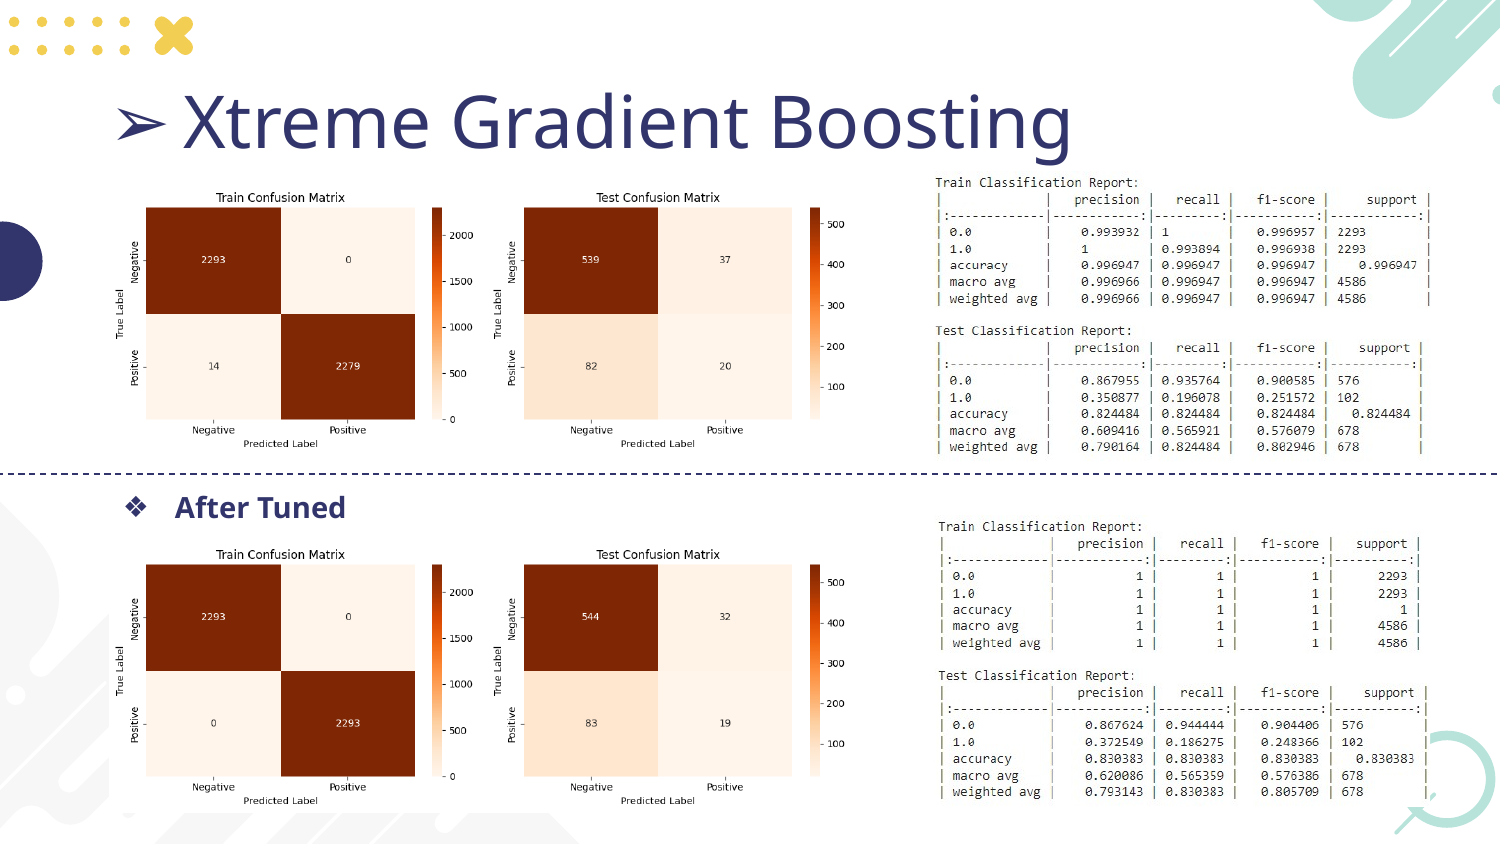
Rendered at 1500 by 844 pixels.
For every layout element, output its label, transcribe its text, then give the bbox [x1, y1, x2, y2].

picture [109, 185, 851, 457]
picture [934, 514, 1431, 807]
picture [934, 170, 1431, 462]
text_box After Tuned [84, 483, 627, 543]
title Xtreme Gradient Boosting [93, 60, 1357, 155]
picture [109, 541, 851, 813]
